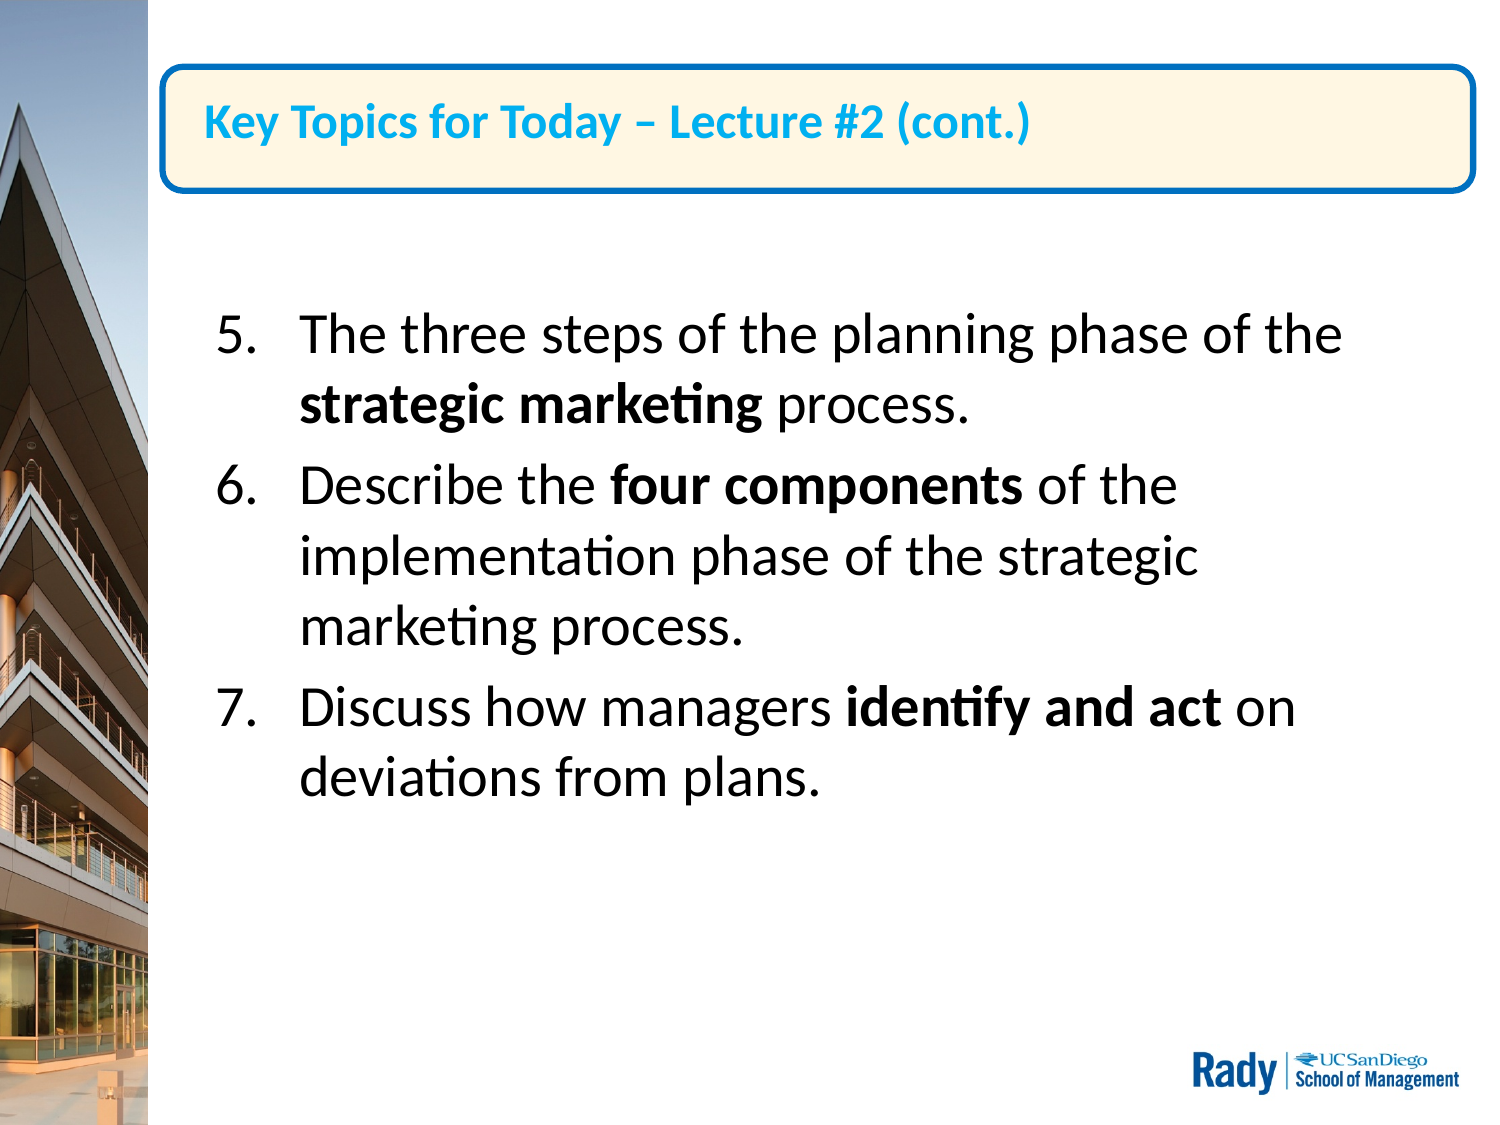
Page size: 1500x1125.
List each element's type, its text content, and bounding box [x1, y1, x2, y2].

text_box [162, 66, 1474, 191]
list The three steps of the planning phase of the strategic marketing process. Describe the four components of the implementation phase of the strategic marketing process. Discuss how managers identify and act on deviations from plans. [199, 287, 1457, 1031]
picture [1187, 1044, 1463, 1101]
picture [0, 0, 148, 1125]
text_box Key Topics for Today – Lecture #2 (cont.) [189, 103, 1500, 255]
